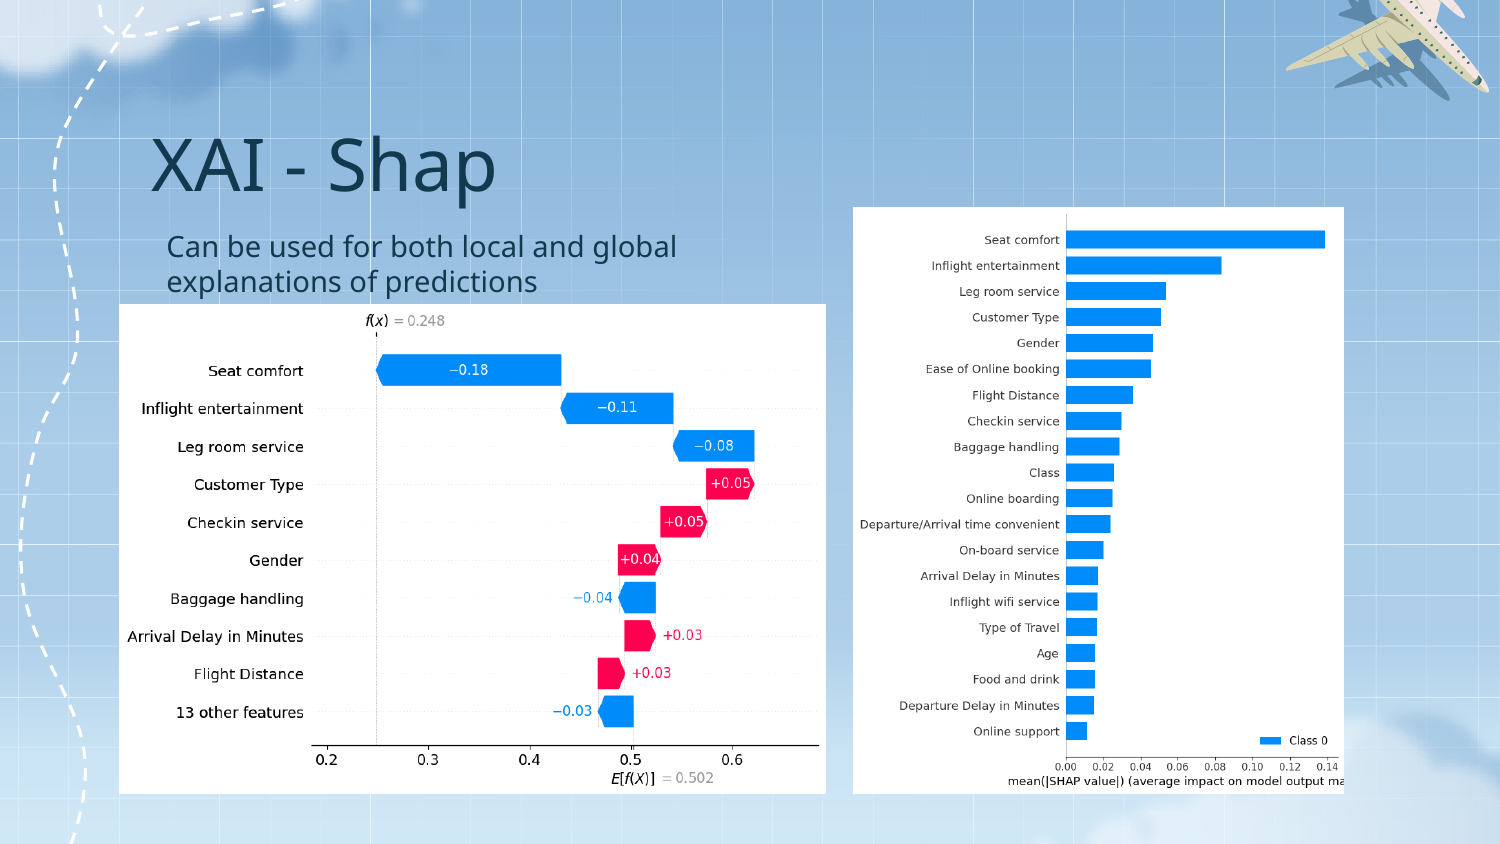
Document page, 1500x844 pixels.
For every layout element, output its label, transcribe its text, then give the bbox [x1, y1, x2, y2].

picture [853, 206, 1500, 844]
title XAI - Shap [119, 103, 531, 192]
picture [119, 303, 826, 794]
picture [0, 0, 519, 195]
text_box Can be used for both local and global explanations of predictions [151, 213, 738, 287]
